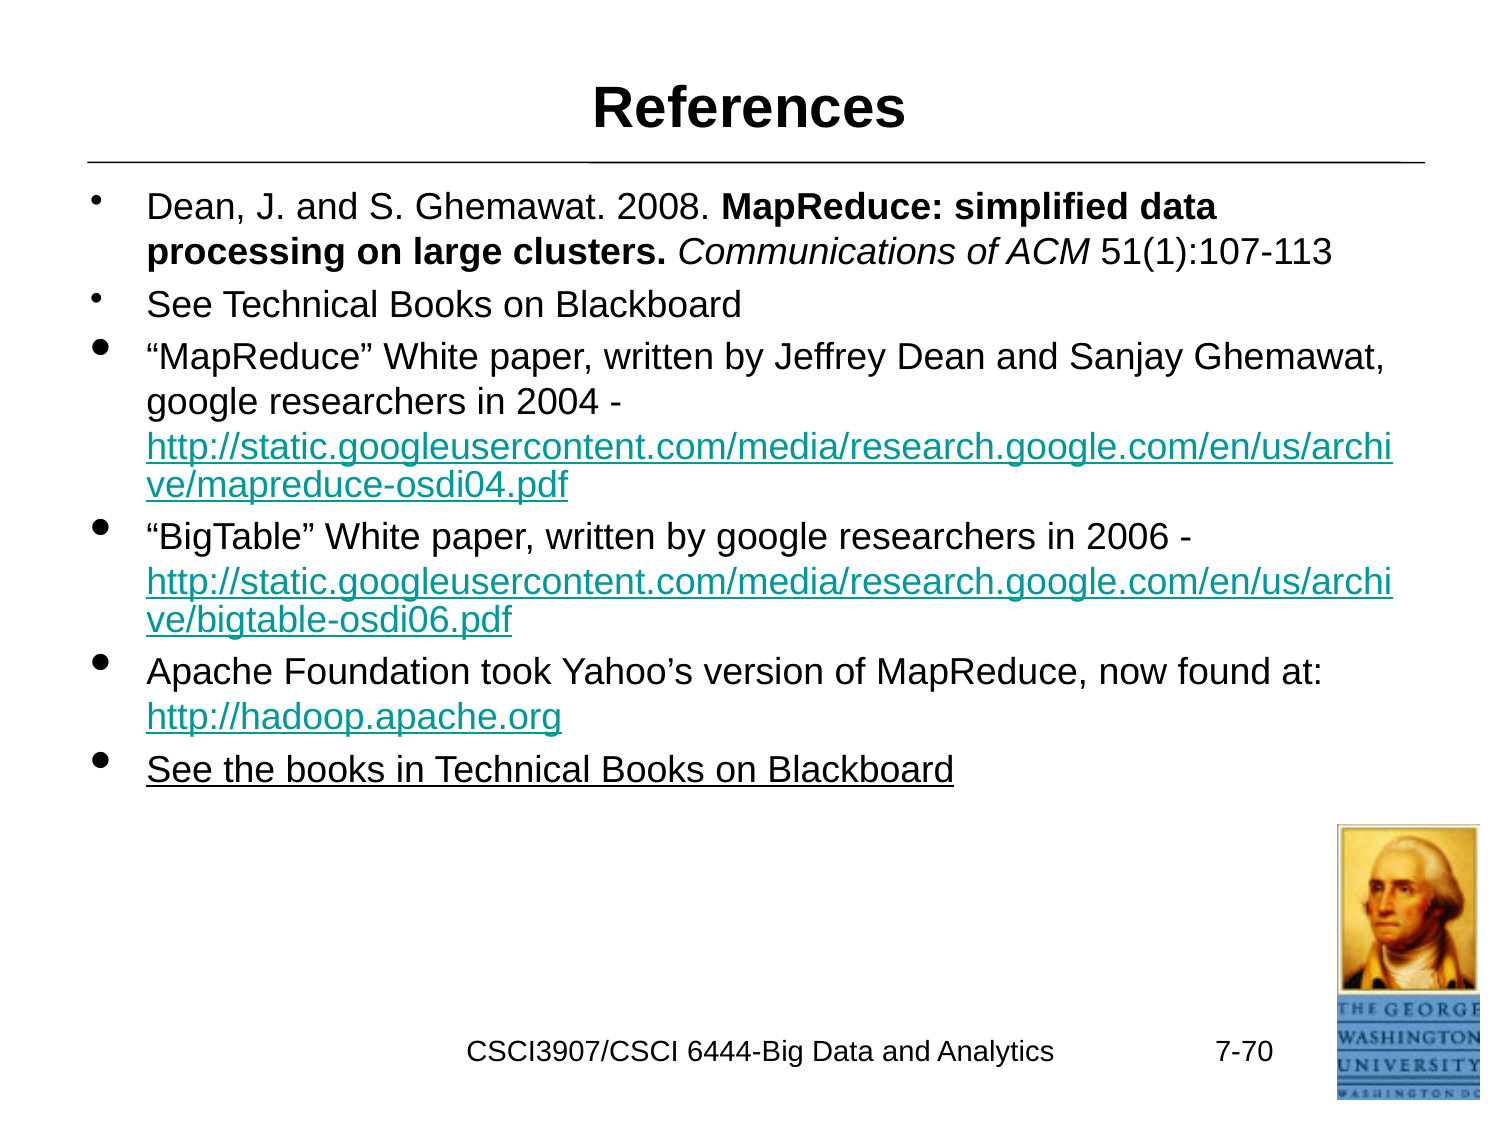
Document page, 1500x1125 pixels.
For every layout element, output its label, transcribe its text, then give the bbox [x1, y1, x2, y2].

title References [75, 45, 1425, 163]
slide_number 7-70 [1200, 1025, 1313, 1104]
footer CSCI3907/CSCI 6444-Big Data and Analytics [323, 1024, 1199, 1103]
list Dean, J. and S. Ghemawat. 2008. MapReduce: simplified data processing on large clusters. Communications of ACM 51(1):107-113 See Technical Books on Blackboard “MapReduce” White paper, written by Jeffrey Dean and Sanjay Ghemawat, google researchers in 2004 - http://static.googleusercontent.com/media/research.google.com/en/us/archive/mapreduce-osdi04.pdf “BigTable” White paper, written by google researchers in 2006 - http://static.googleusercontent.com/media/research.google.com/en/us/archive/bigtable-osdi06.pdf Apache Foundation took Yahoo’s version of MapReduce, now found at: http://hadoop.apache.org See the books in Technical Books on Blackboard [75, 174, 1425, 1018]
picture [1337, 824, 1480, 1100]
